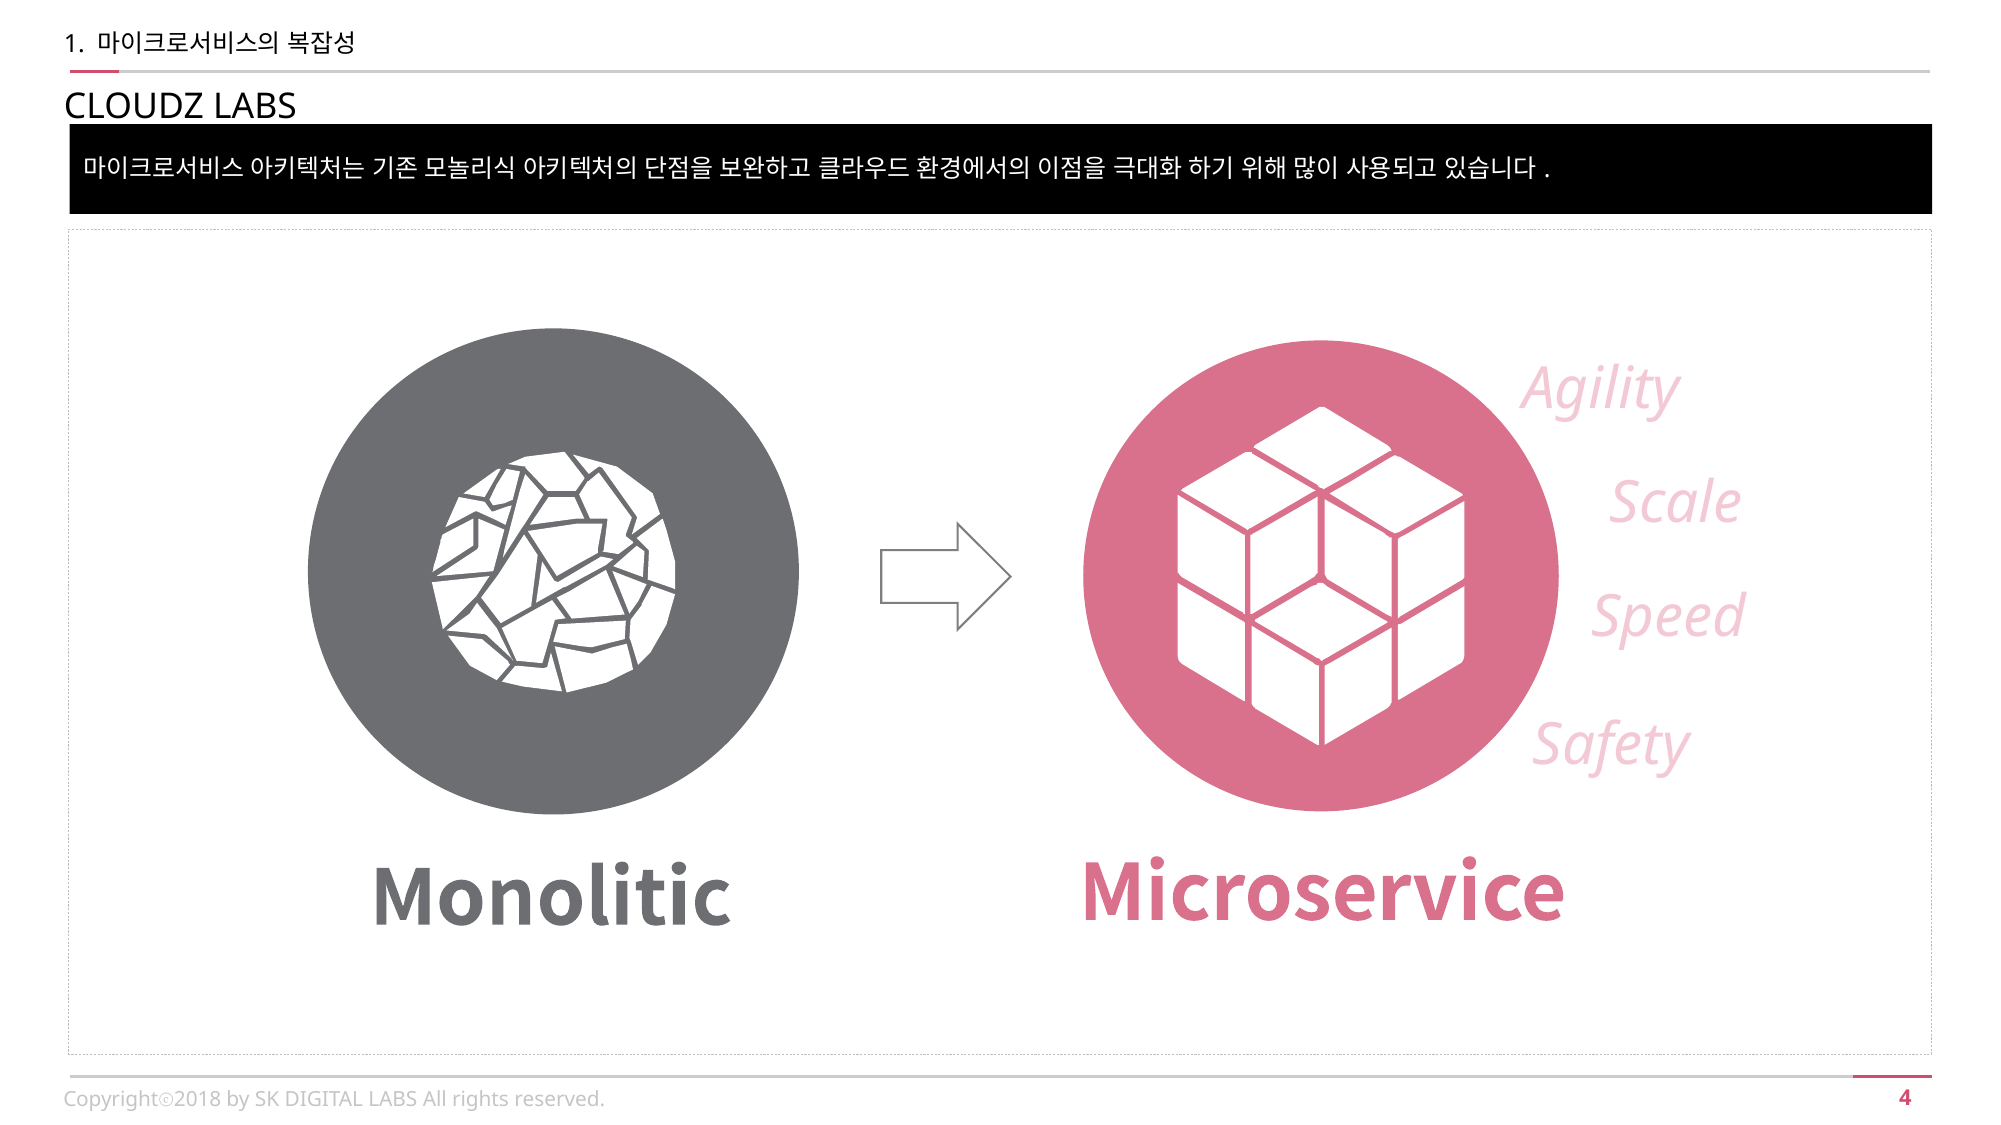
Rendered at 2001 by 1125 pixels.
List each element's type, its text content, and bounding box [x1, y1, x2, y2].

text_box Speed [1576, 571, 1825, 656]
footer Copyrightⓒ2018 by SK DIGITAL LABS All rights reserved. [48, 1072, 1102, 1124]
text_box Safety [1564, 698, 1767, 784]
list 마이크로서비스 아키텍처는 기존 모놀리식 아키텍처의 단점을 보완하고 클라우드 환경에서의 이점을 극대화 하기 위해 많이 사용되고 있습니다. [69, 124, 1933, 214]
text_box Agility [1564, 342, 1756, 428]
list CLOUDZ LABS [50, 79, 1931, 144]
text_box Scale [1594, 456, 1844, 542]
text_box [307, 328, 1564, 926]
list 1. 마이크로서비스의 복잡성 [50, 30, 1153, 78]
